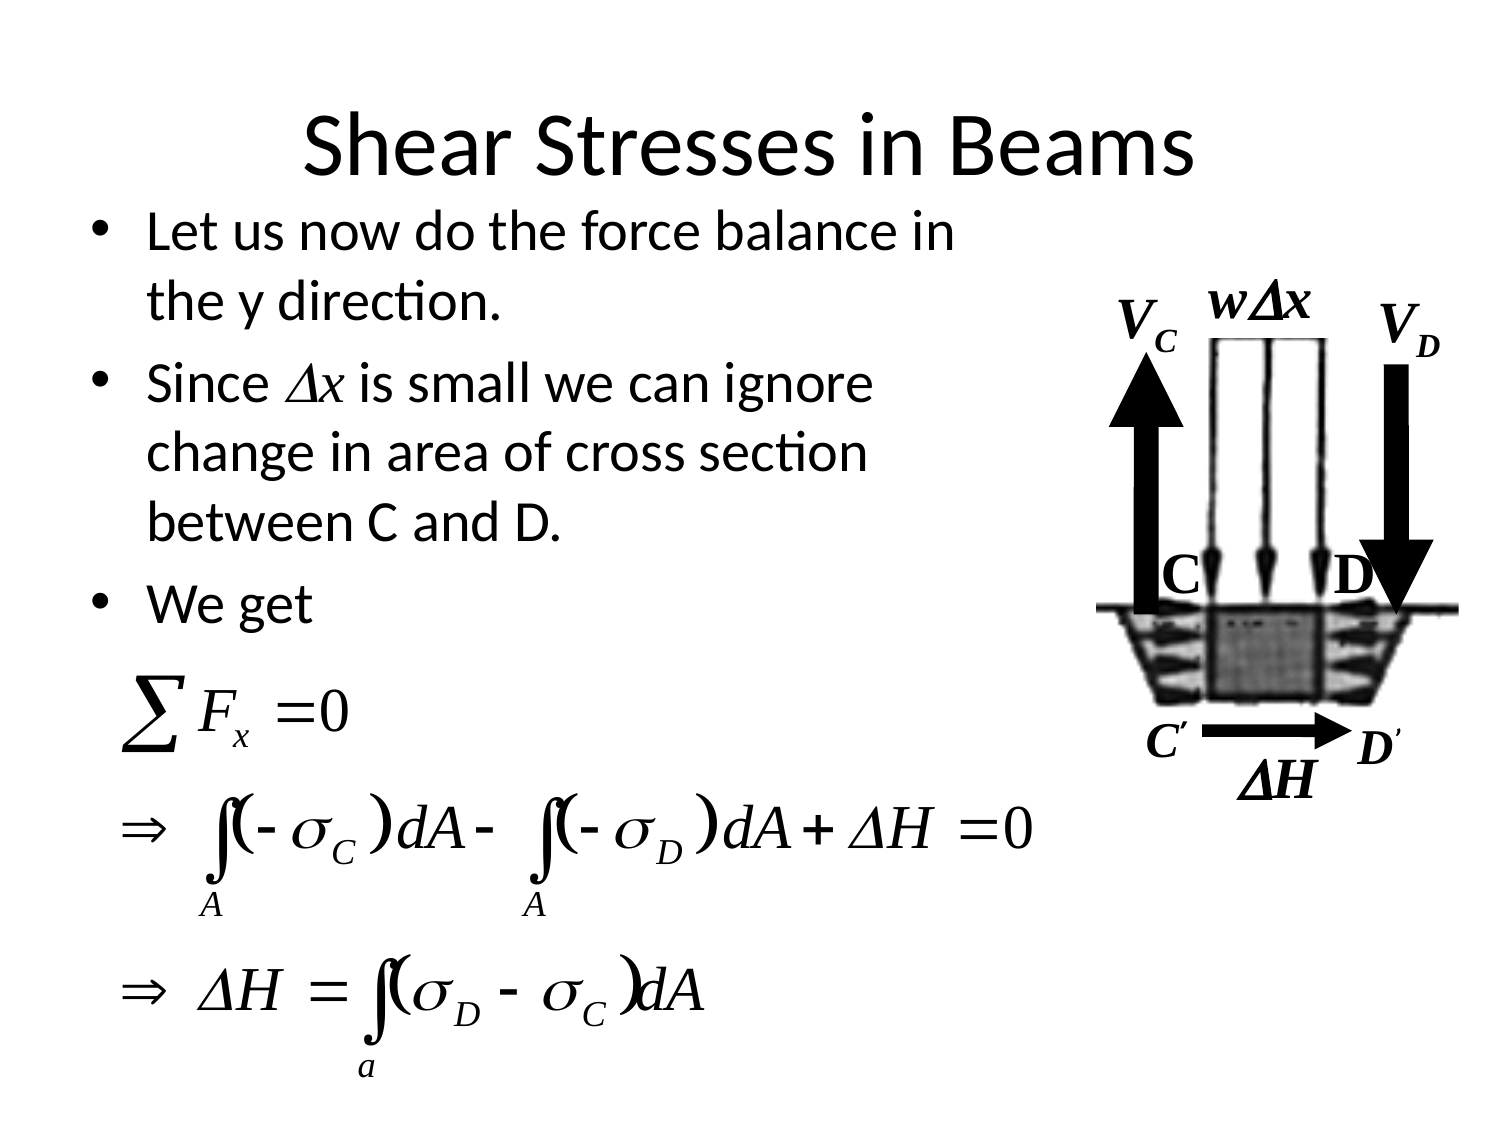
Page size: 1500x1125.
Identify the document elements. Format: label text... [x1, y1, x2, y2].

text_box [111, 666, 1045, 1094]
list Let us now do the force balance in the y direction. Since Dx is small we can ignore change in area of cross section between C and D. We get [75, 184, 1043, 787]
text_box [1095, 252, 1459, 892]
title Shear Stresses in Beams [75, 45, 1425, 233]
